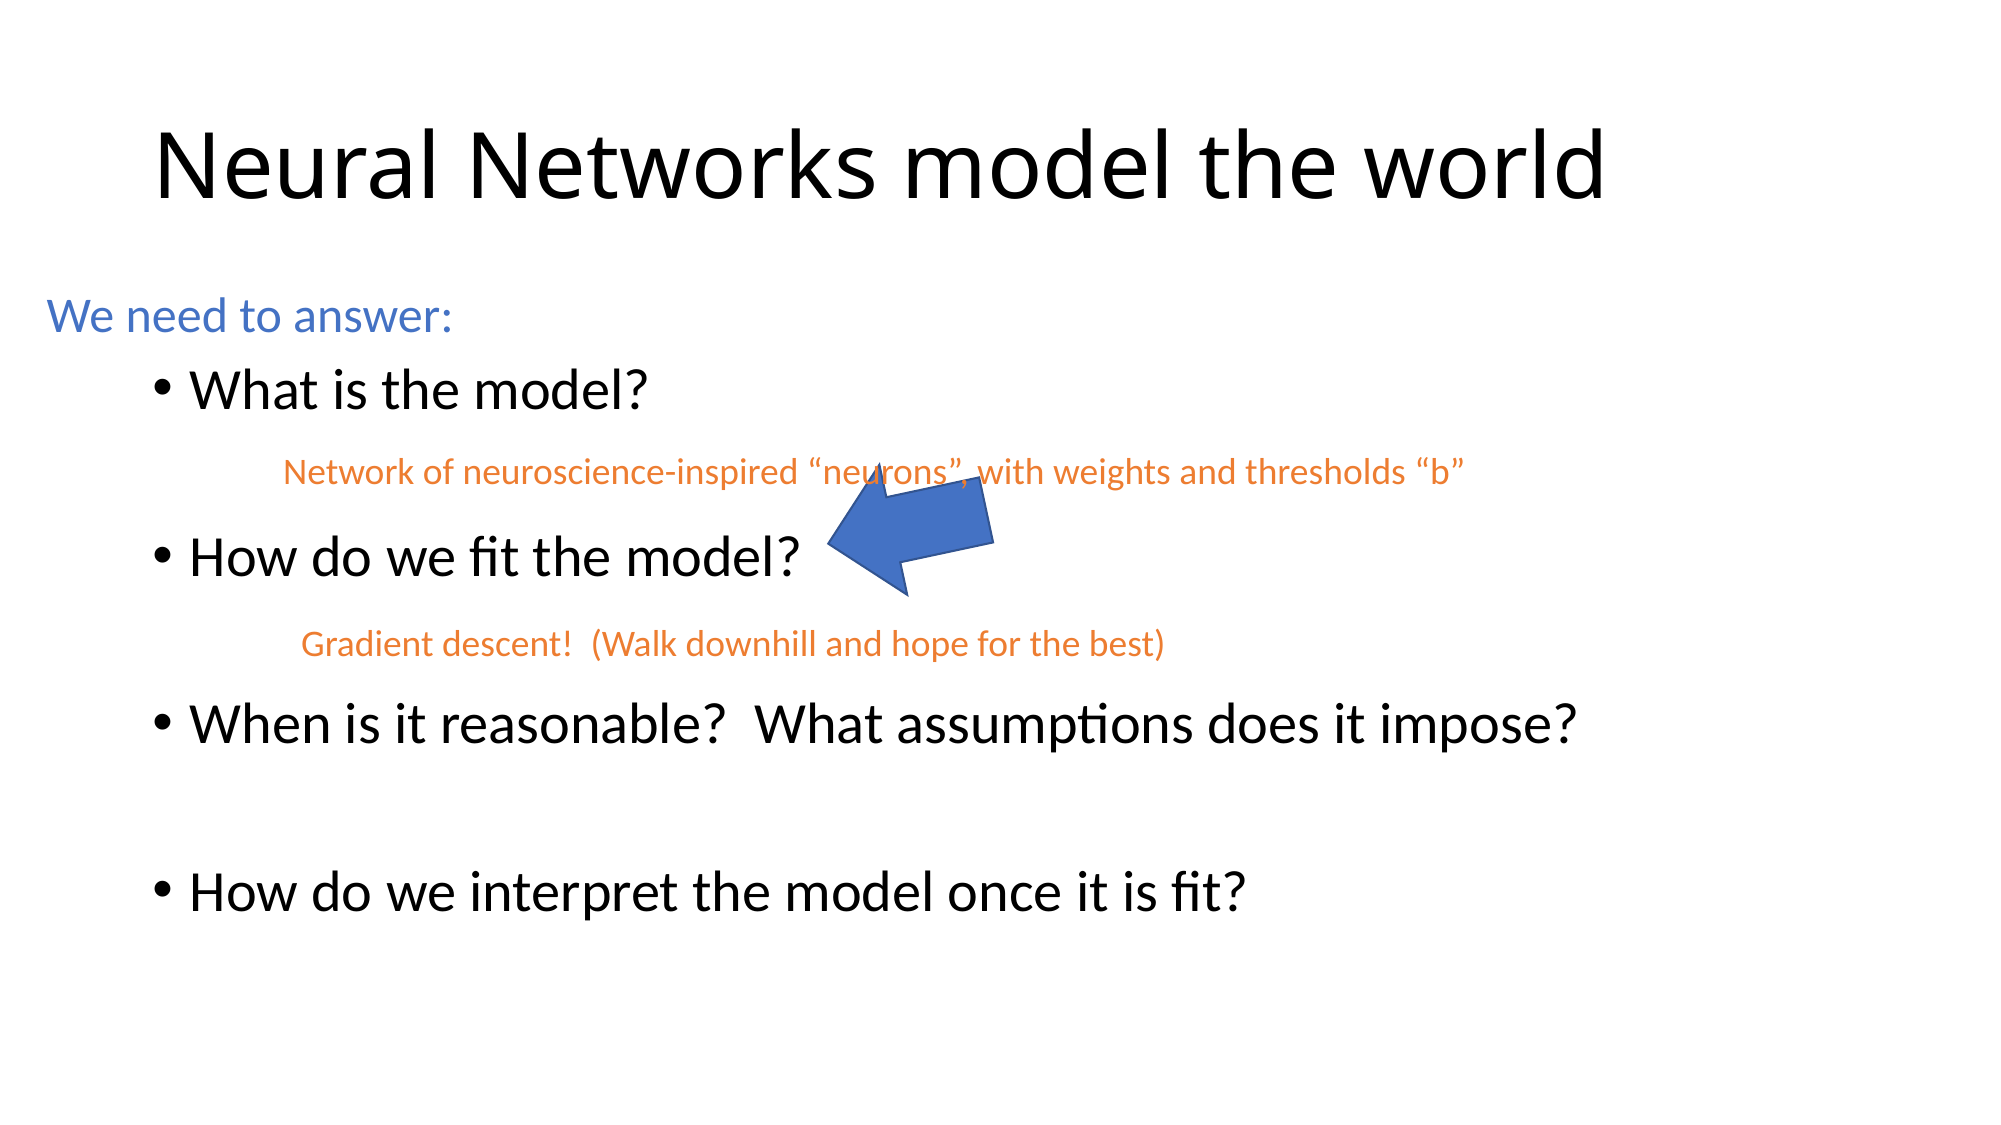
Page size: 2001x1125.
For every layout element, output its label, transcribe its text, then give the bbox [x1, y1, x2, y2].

text_box [826, 500, 995, 598]
text_box We need to answer: [31, 275, 603, 351]
text_box Network of neuroscience-inspired “neurons”, with weights and thresholds “b” [268, 439, 1774, 500]
text_box Gradient descent! (Walk downhill and hope for the best) [286, 611, 1792, 672]
list What is the model? How do we fit the model? When is it reasonable? What assumptions does it impose? How do we interpret the model once it is fit? [137, 351, 1863, 1066]
title Neural Networks model the world [137, 59, 1863, 278]
